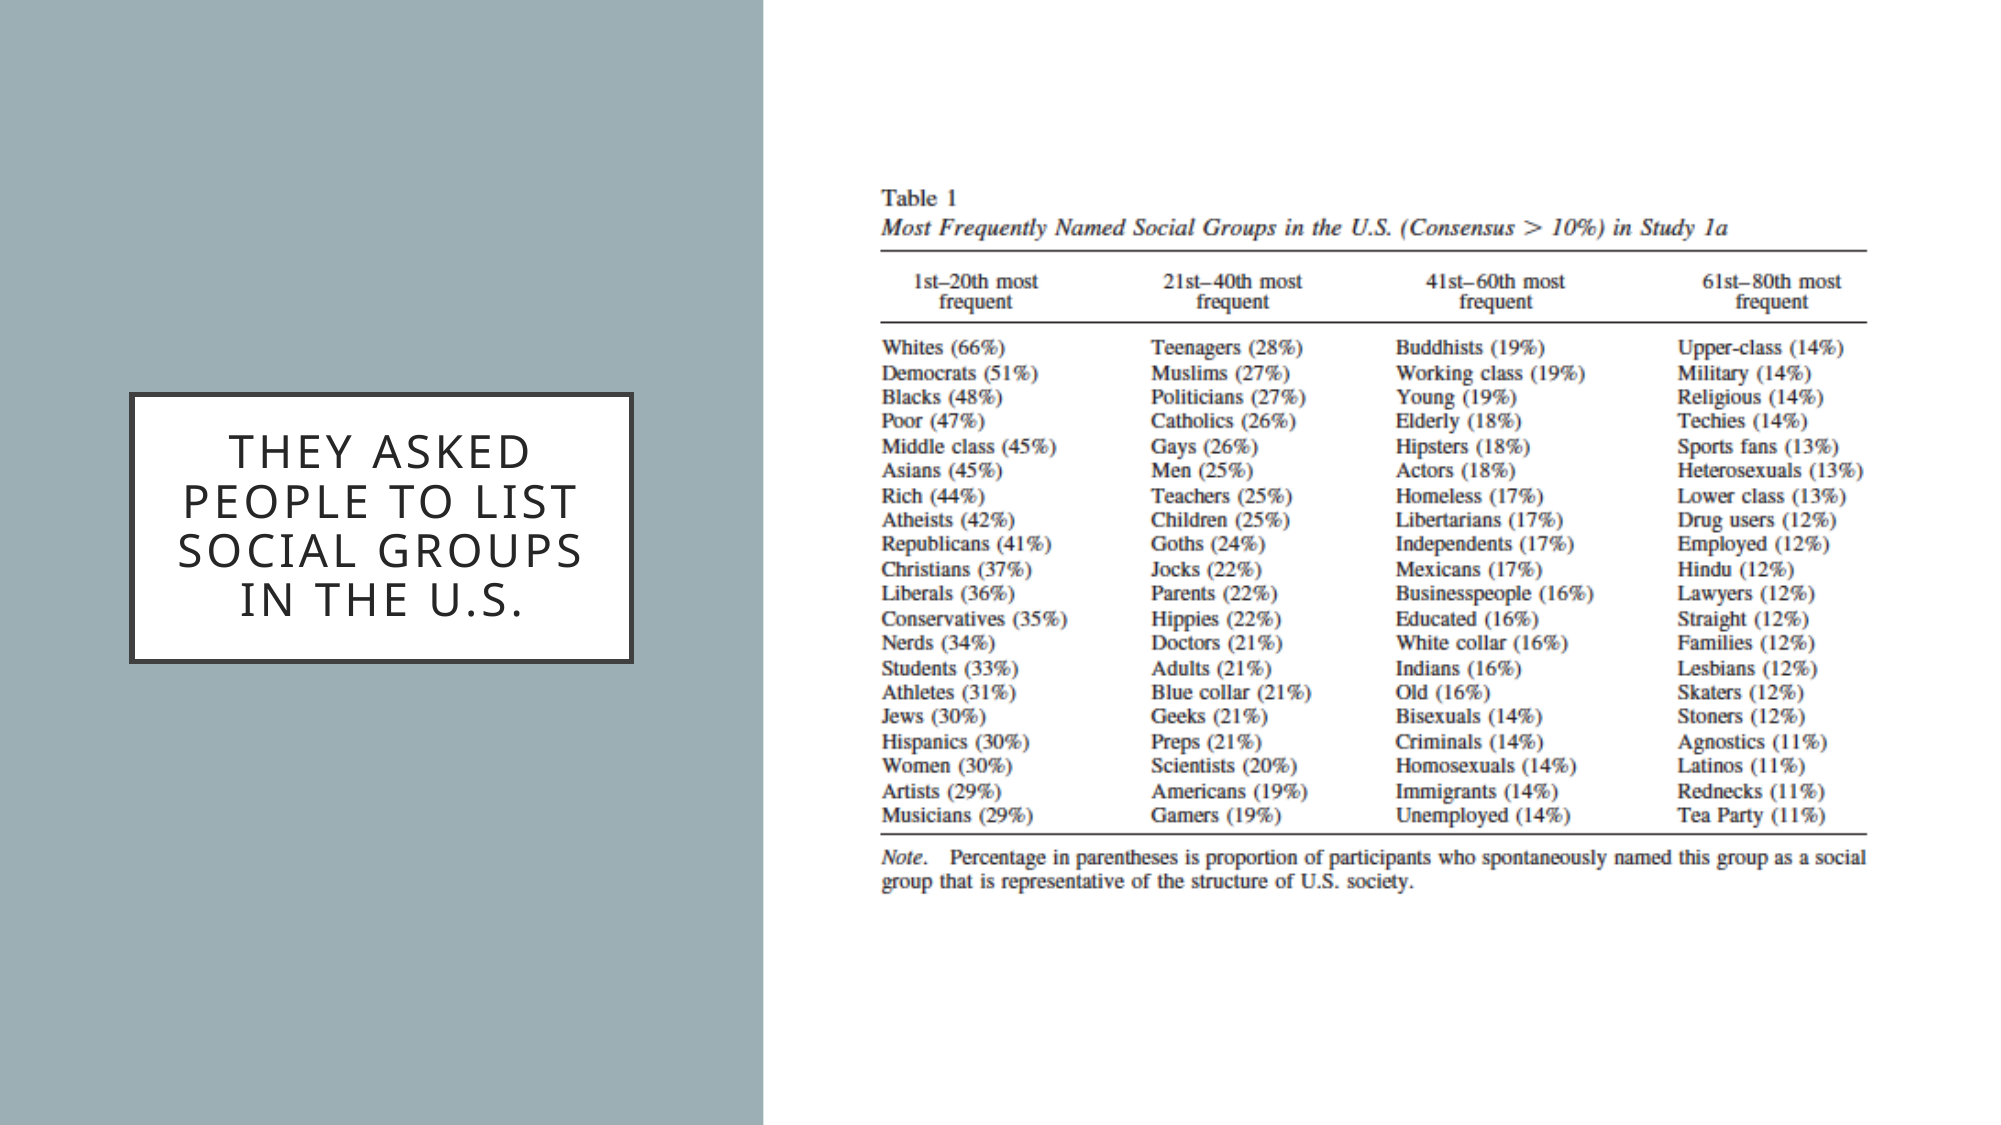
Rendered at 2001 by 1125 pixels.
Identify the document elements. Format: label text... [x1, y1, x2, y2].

text_box [0, 0, 764, 1125]
text_box [764, 0, 2000, 1125]
title They asked people to list social groups in the U.S. [129, 392, 634, 664]
picture [868, 166, 1895, 907]
